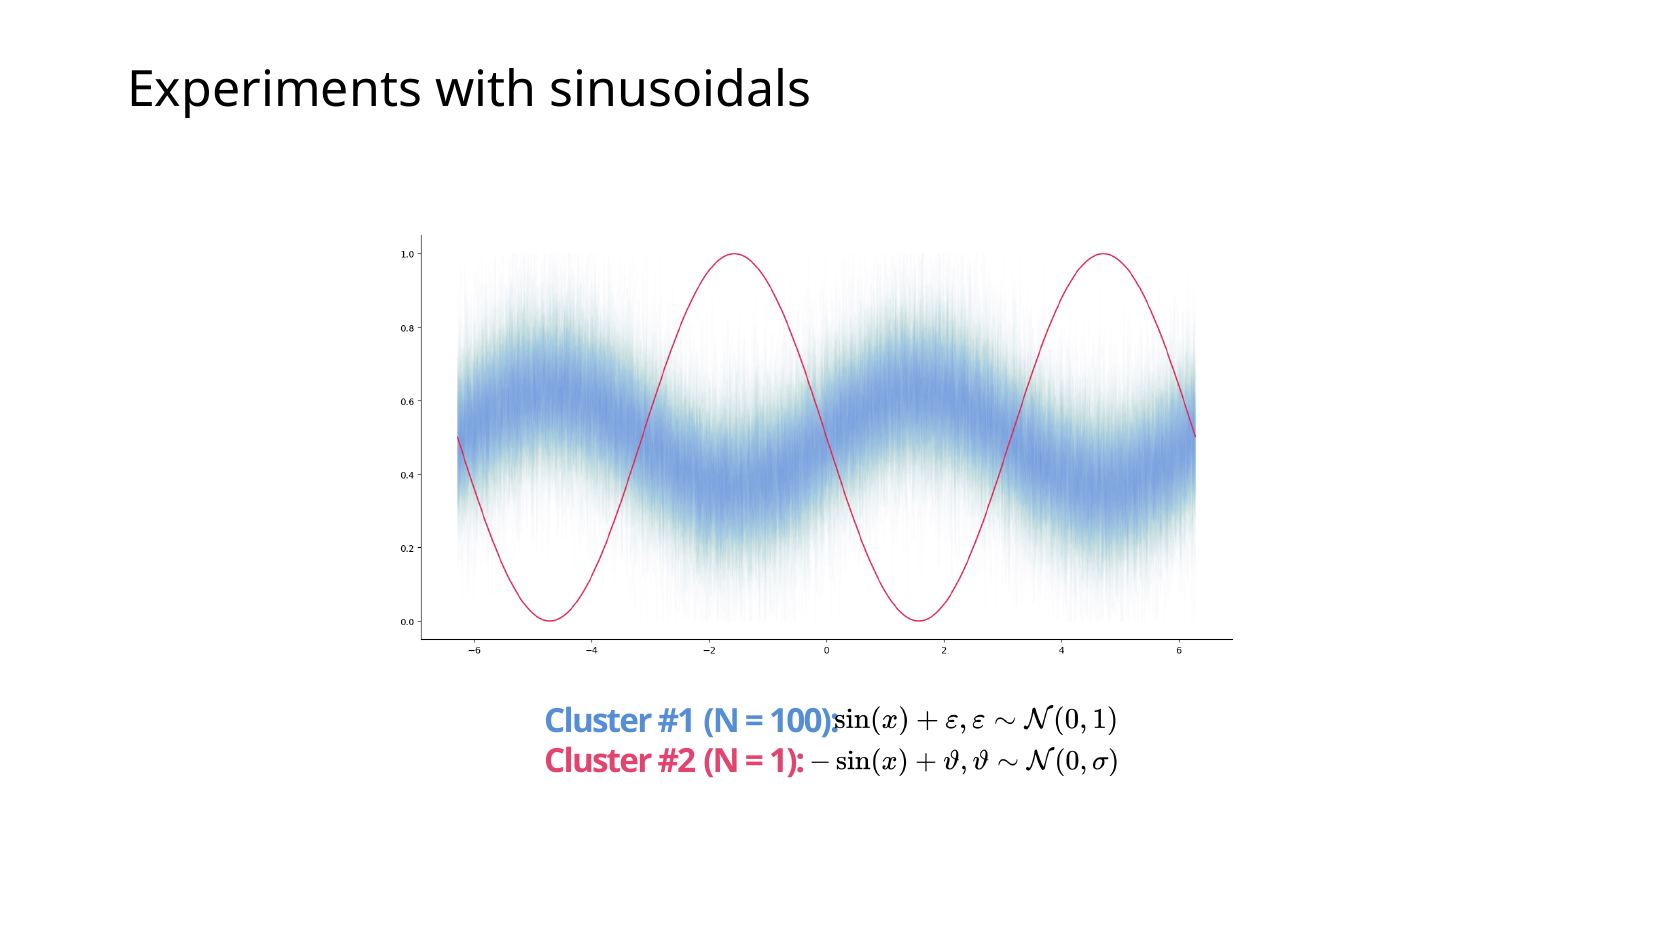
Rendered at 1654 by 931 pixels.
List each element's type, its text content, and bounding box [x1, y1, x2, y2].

picture [393, 228, 1238, 661]
text_box [11, 53, 1500, 263]
text_box Experiments with sinusoidals [112, 49, 1238, 125]
picture [808, 747, 1119, 776]
picture [834, 705, 1118, 735]
text_box Cluster #1 (N = 100): Cluster #2 (N = 1): [529, 692, 1358, 763]
